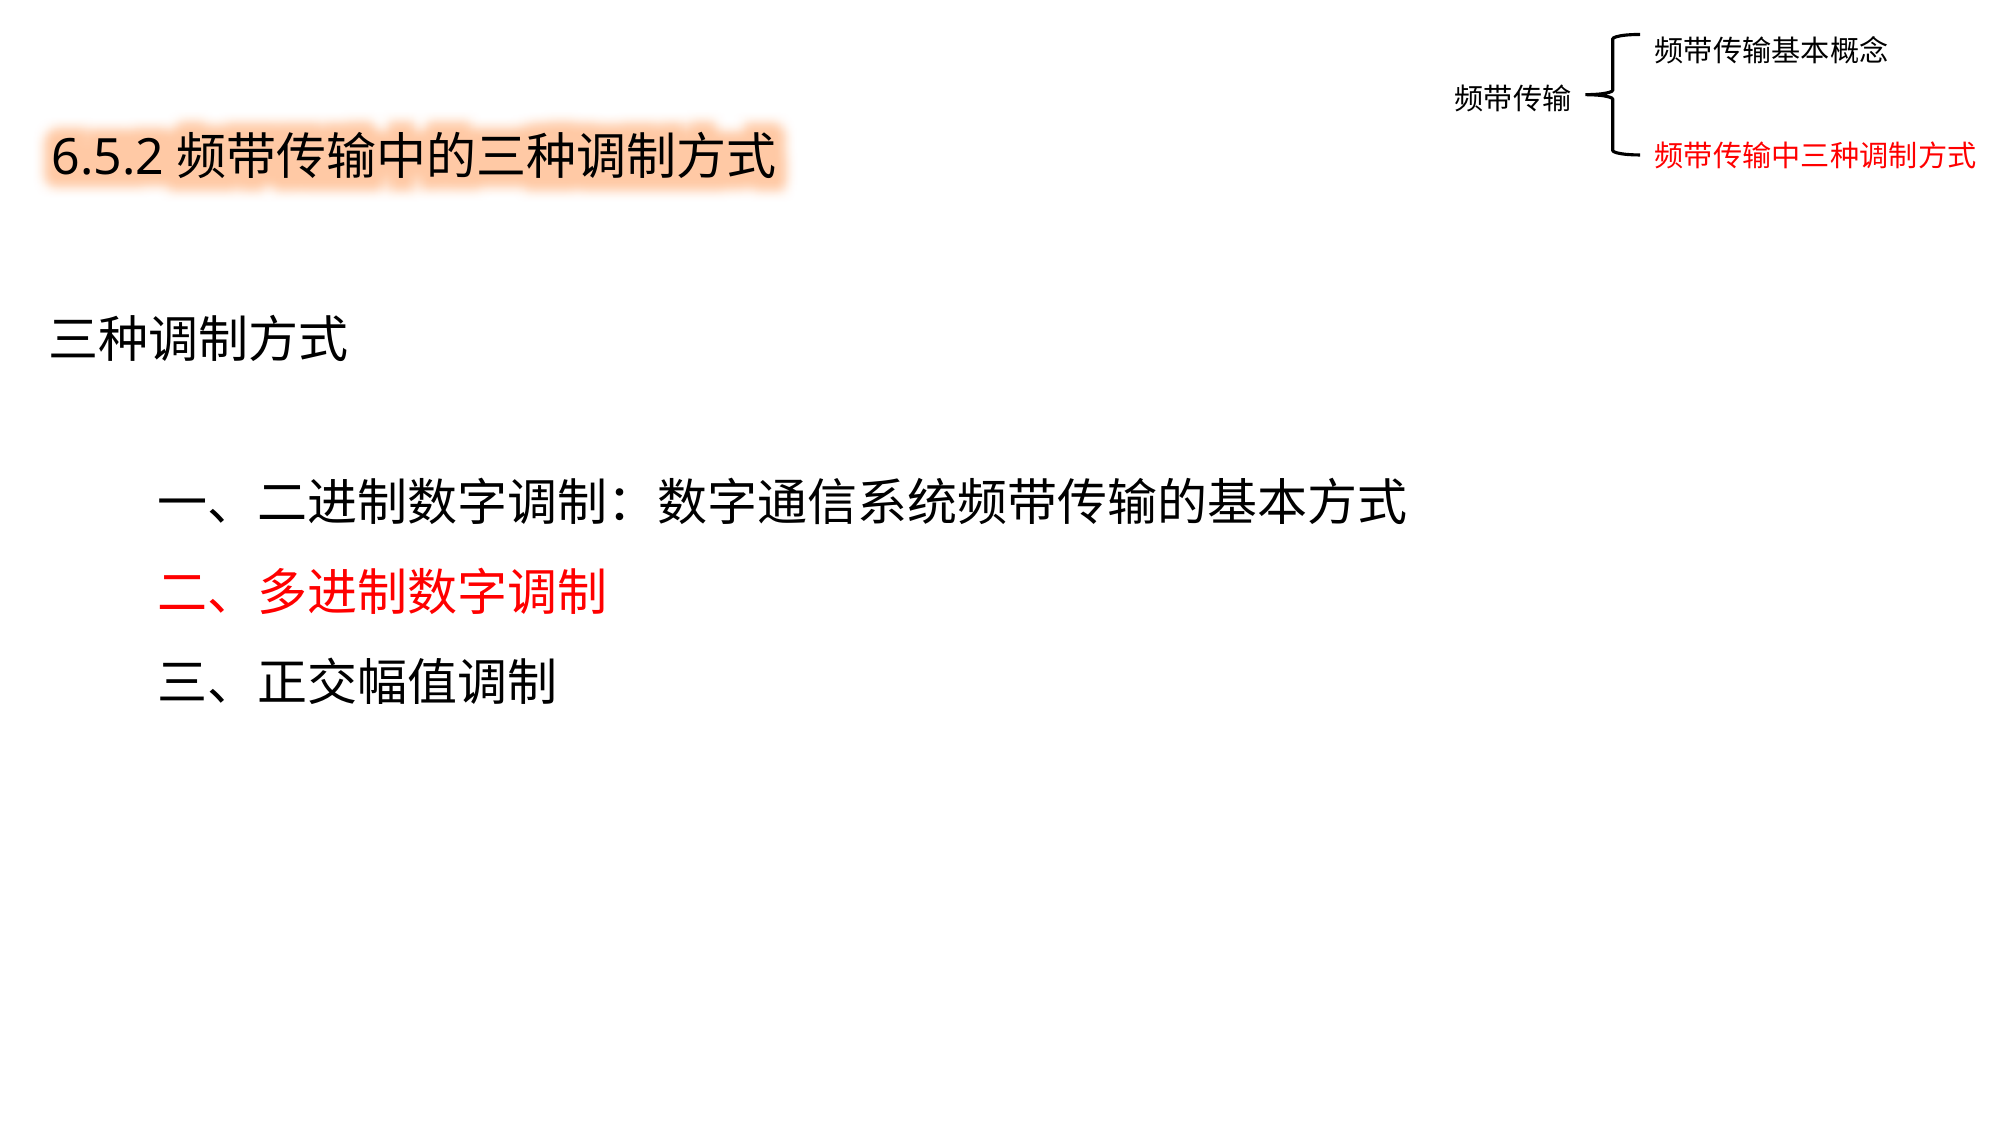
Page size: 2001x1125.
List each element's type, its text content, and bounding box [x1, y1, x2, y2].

text_box 三种调制方式 [33, 282, 1675, 375]
text_box 频带传输 [1439, 72, 1611, 123]
text_box [31, 59, 906, 223]
text_box 频带传输基本概念 频带传输中三种调制方式 [1640, 7, 2000, 180]
text_box 一、二进制数字调制：数字通信系统频带传输的基本方式 二、多进制数字调制 三、正交幅值调制 [142, 433, 1641, 718]
text_box [1585, 32, 1640, 157]
text_box 6.5.2频带传输中的三种调制方式 [33, 61, 900, 218]
text_box 2 [27, 55, 909, 226]
